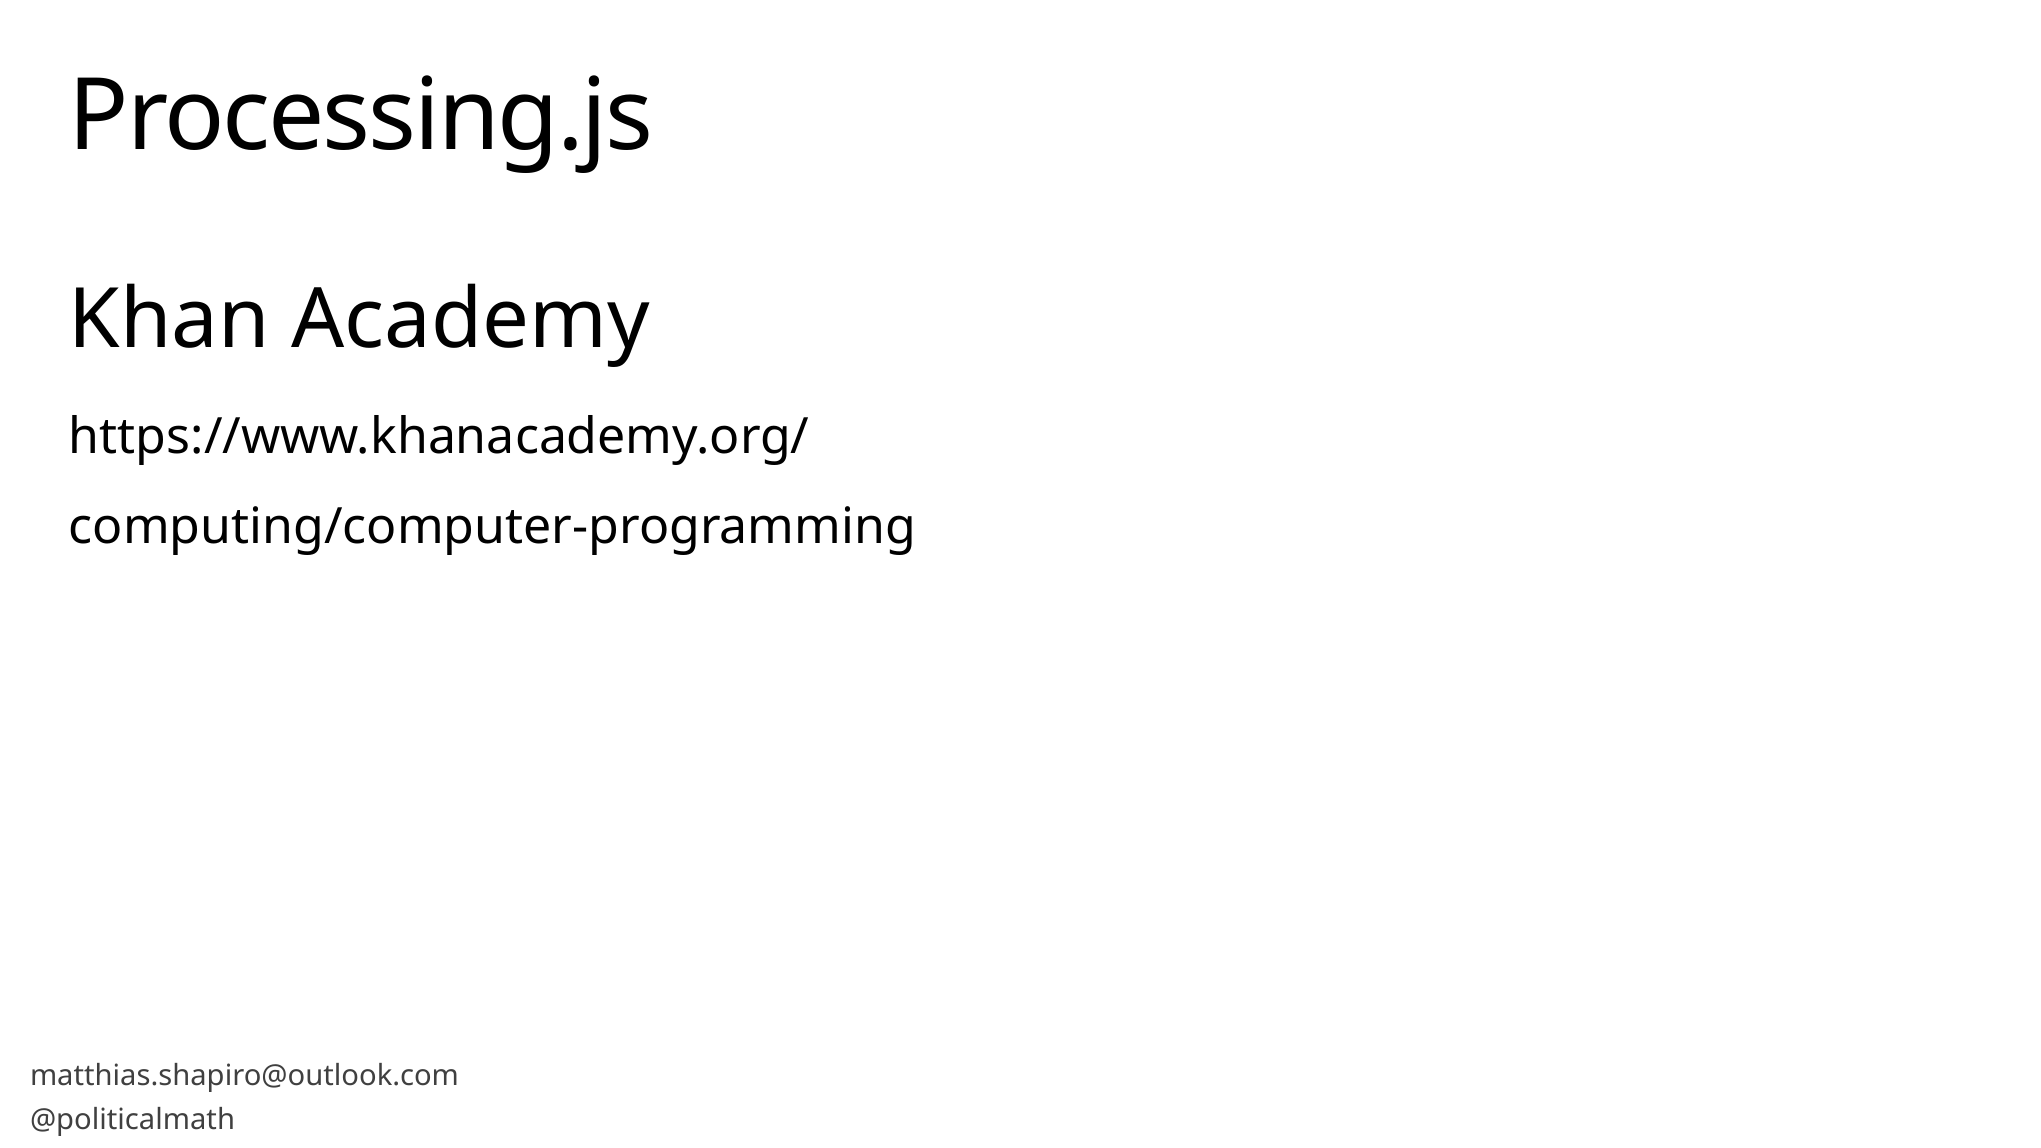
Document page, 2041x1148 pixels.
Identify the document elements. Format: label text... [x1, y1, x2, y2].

title Processing.js [45, 48, 1996, 199]
list Khan Academy https://www.khanacademy.org/computing/computer-programming [45, 199, 1058, 575]
